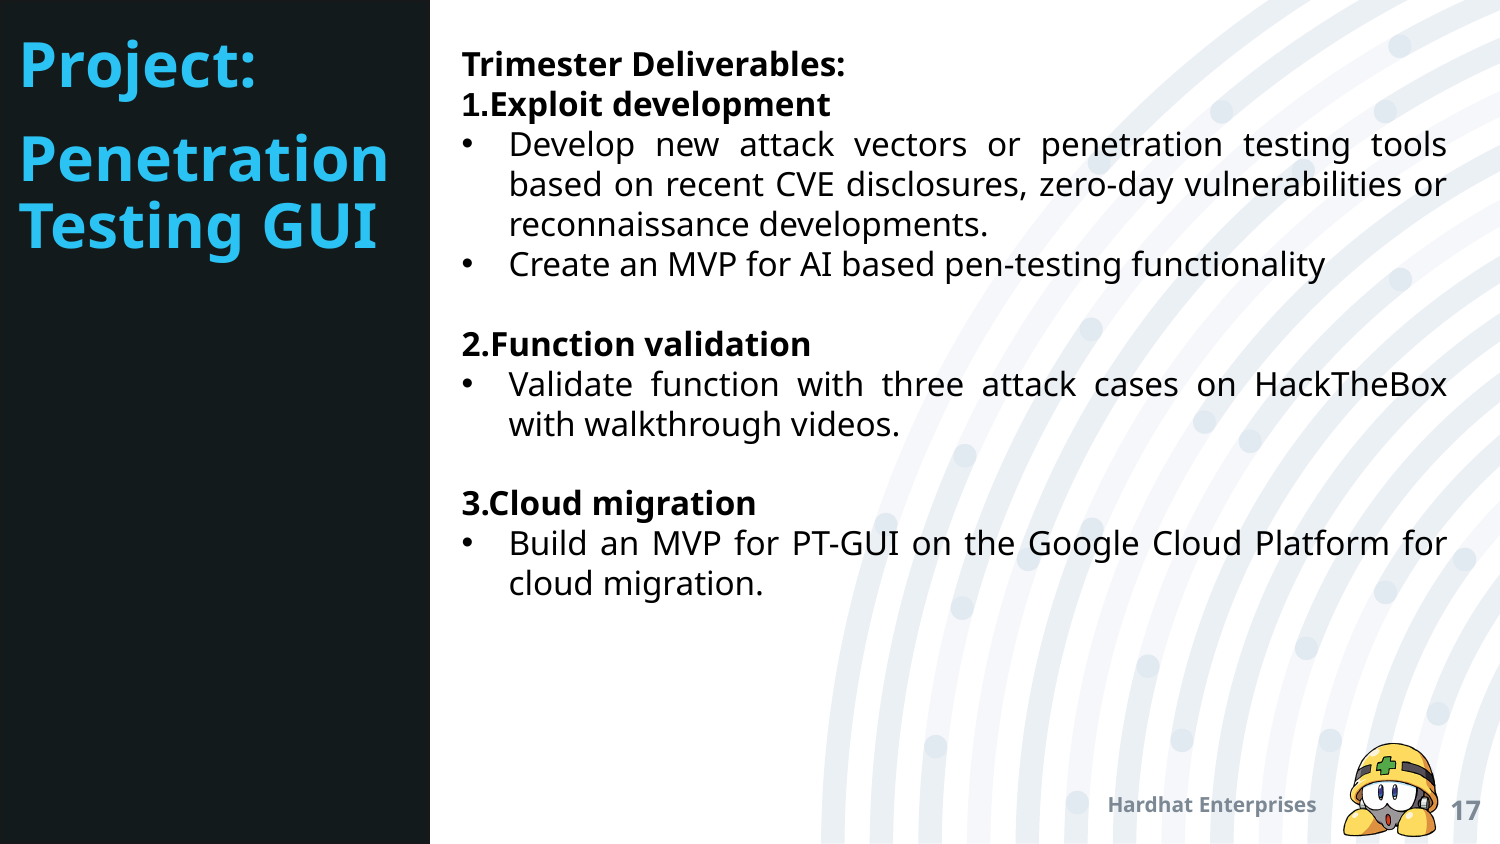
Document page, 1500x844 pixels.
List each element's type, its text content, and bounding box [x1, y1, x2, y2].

text_box [0, 0, 430, 844]
slide_number 17 [1442, 779, 1482, 844]
text_box Trimester Deliverables: 1.Exploit development Develop new attack vectors or penetration testing tools based on recent CVE disclosures, zero-day vulnerabilities or reconnaissance developments. Create an MVP for AI based pen-testing functionality 2.Function validation Validate function with three attack cases on HackTheBox with walkthrough videos. 3.Cloud migration Build an MVP for PT-GUI on the Google Cloud Platform for cloud migration. [446, 35, 1464, 650]
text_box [1070, 741, 1442, 839]
title Project: [18, 36, 330, 101]
text_box Penetration Testing GUI [18, 119, 418, 263]
